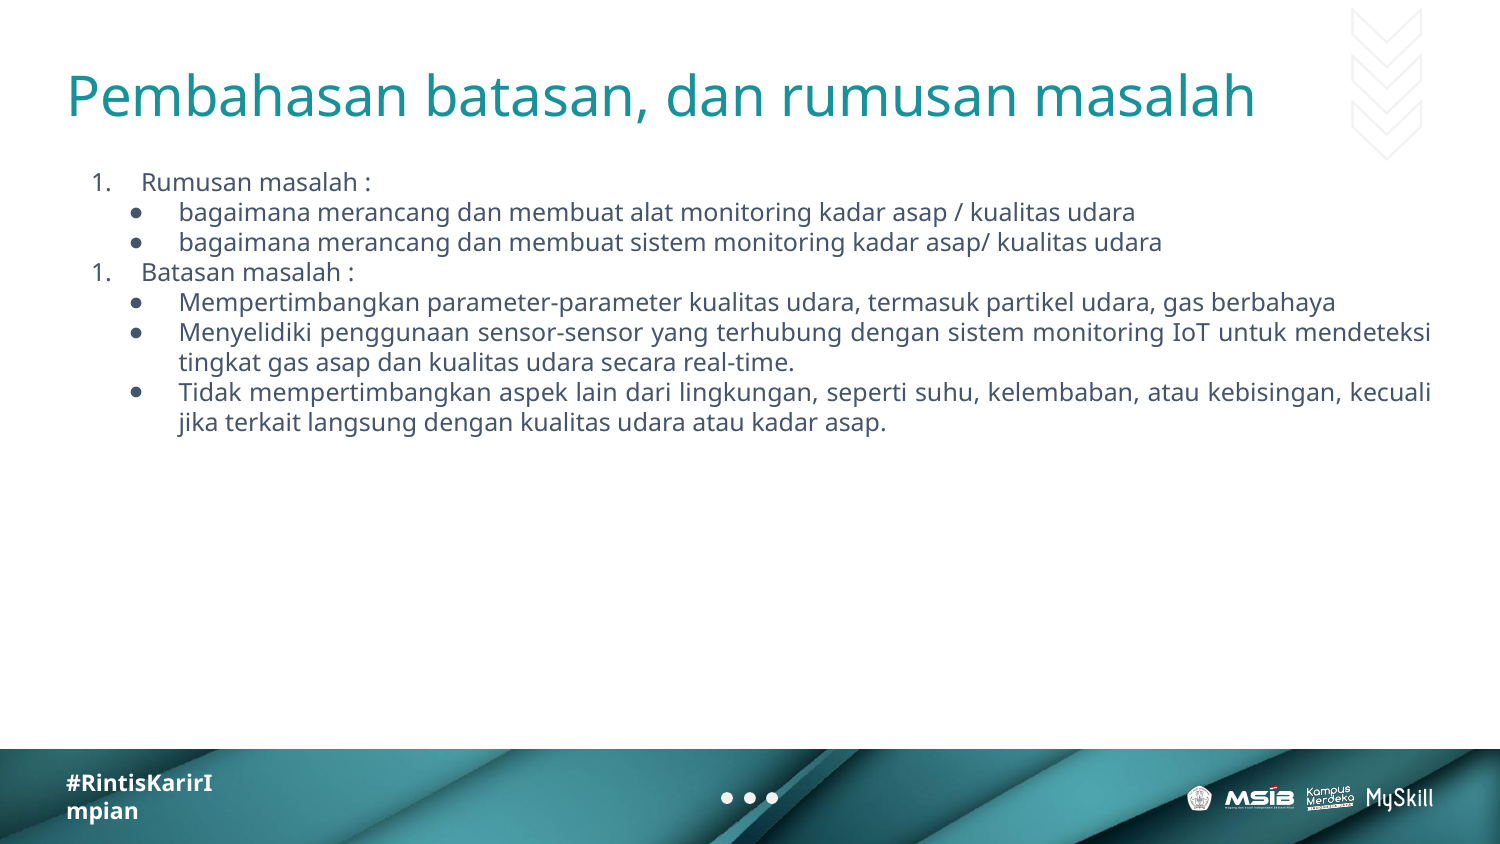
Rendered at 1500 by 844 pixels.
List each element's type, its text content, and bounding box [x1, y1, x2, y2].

title Pembahasan batasan, dan rumusan masalah [51, 47, 1449, 142]
subtitle Rumusan masalah : bagaimana merancang dan membuat alat monitoring kadar asap / kualitas udara bagaimana merancang dan membuat sistem monitoring kadar asap/ kualitas udara Batasan masalah : Mempertimbangkan parameter-parameter kualitas udara, termasuk partikel udara, gas berbahaya Menyelidiki penggunaan sensor-sensor yang terhubung dengan sistem monitoring IoT untuk mendeteksi tingkat gas asap dan kualitas udara secara real-time. Tidak mempertimbangkan aspek lain dari lingkungan, seperti suhu, kelembaban, atau kebisingan, kecuali jika terkait langsung dengan kualitas udara atau kadar asap. [51, 159, 1449, 750]
picture [0, 749, 1500, 844]
